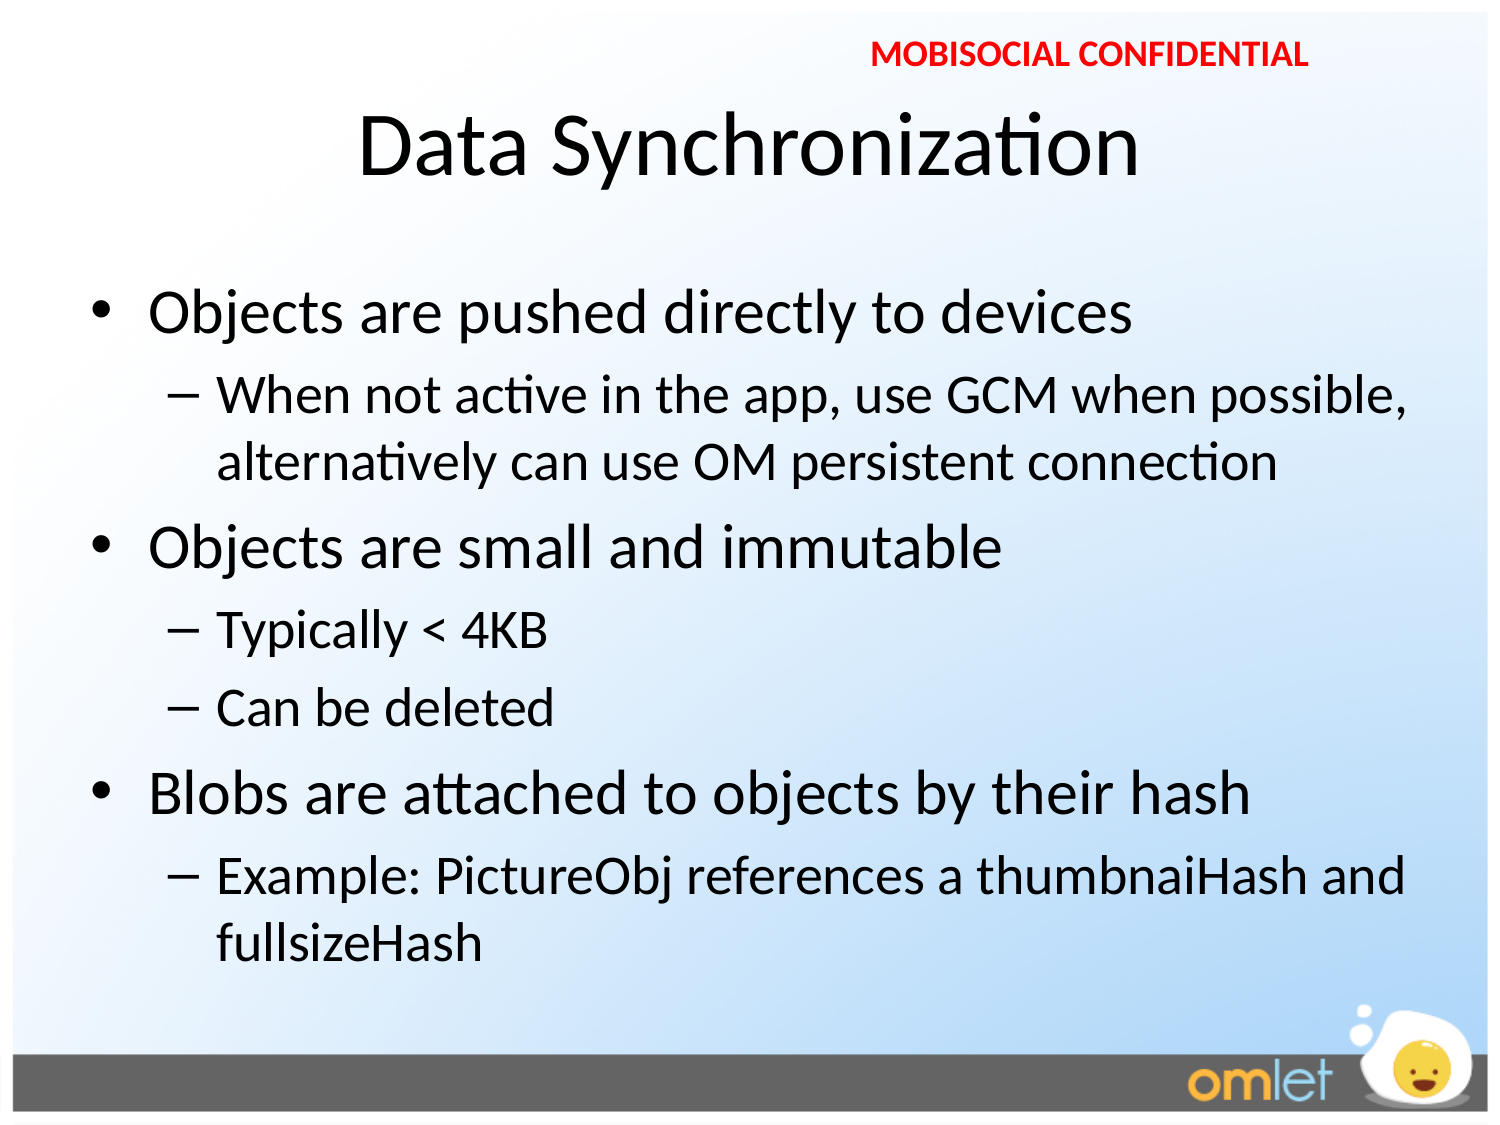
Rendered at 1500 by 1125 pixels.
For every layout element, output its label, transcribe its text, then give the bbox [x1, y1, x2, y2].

list Objects are pushed directly to devices When not active in the app, use GCM when possible, alternatively can use OM persistent connection Objects are small and immutable Typically < 4KB Can be deleted Blobs are attached to objects by their hash Example: PictureObj references a thumbnaiHash and fullsizeHash [75, 262, 1425, 1005]
title Data Synchronization [75, 45, 1425, 233]
picture [0, 0, 1500, 1125]
